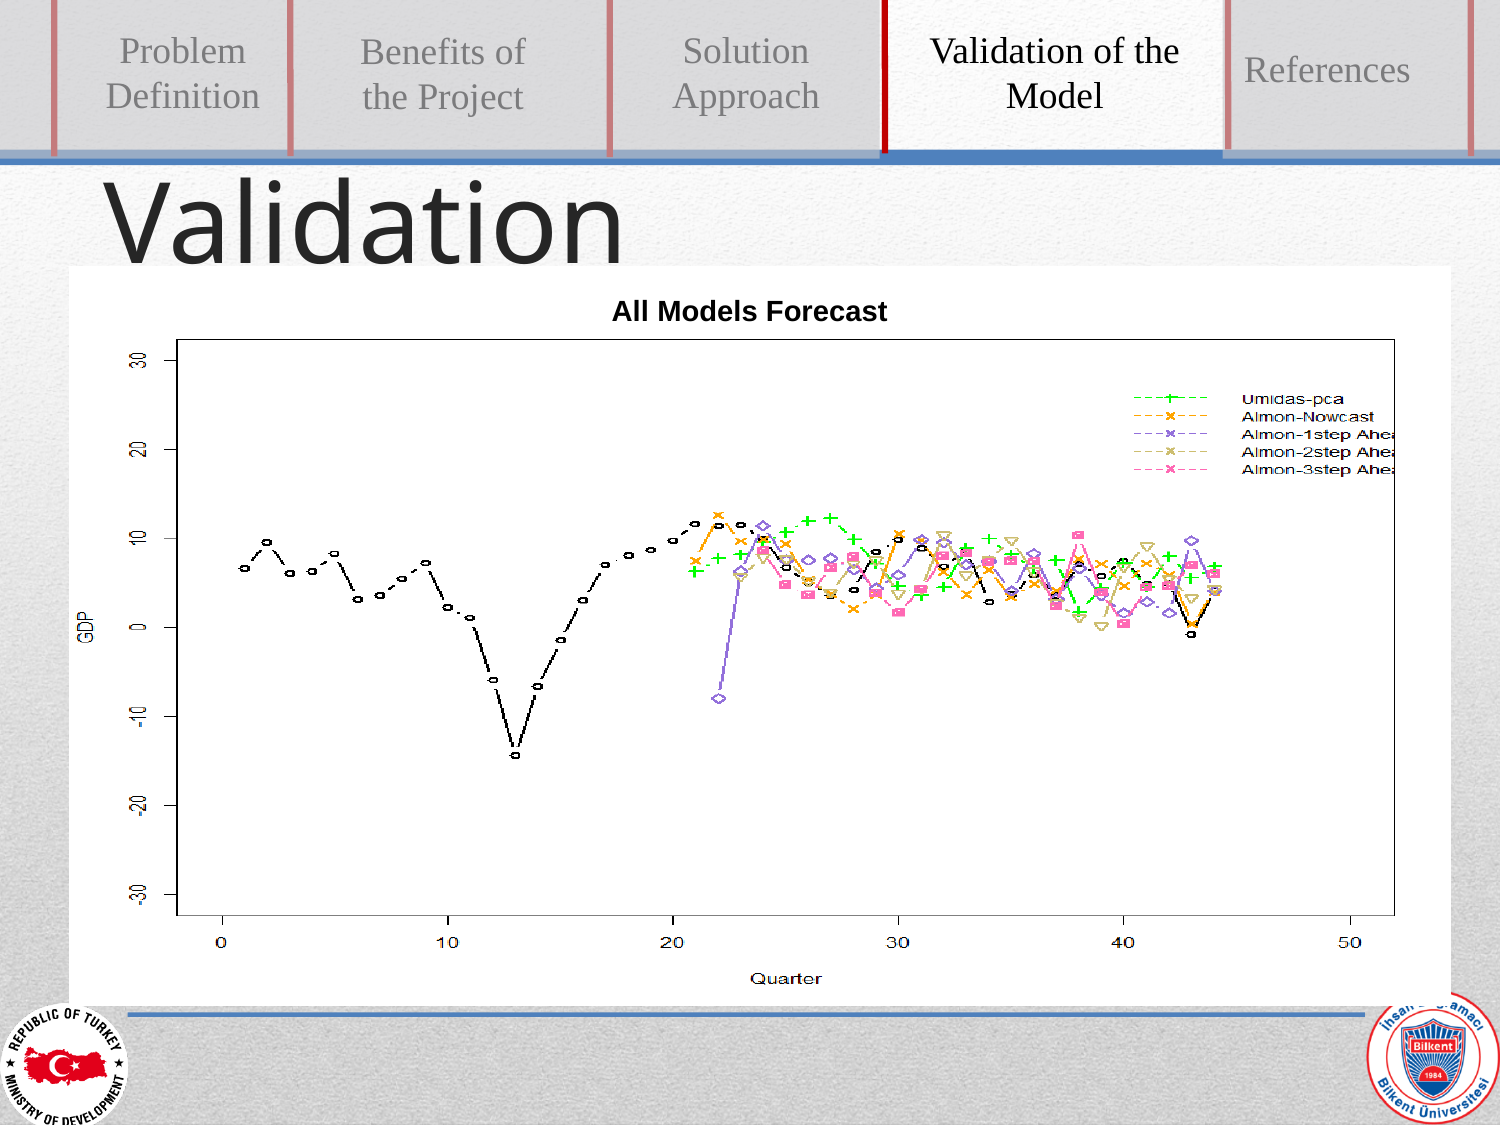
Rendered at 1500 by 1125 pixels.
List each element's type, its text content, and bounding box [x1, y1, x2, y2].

picture [888, 0, 1222, 149]
text_box Validation [88, 30, 1201, 264]
picture [0, 166, 1500, 1125]
